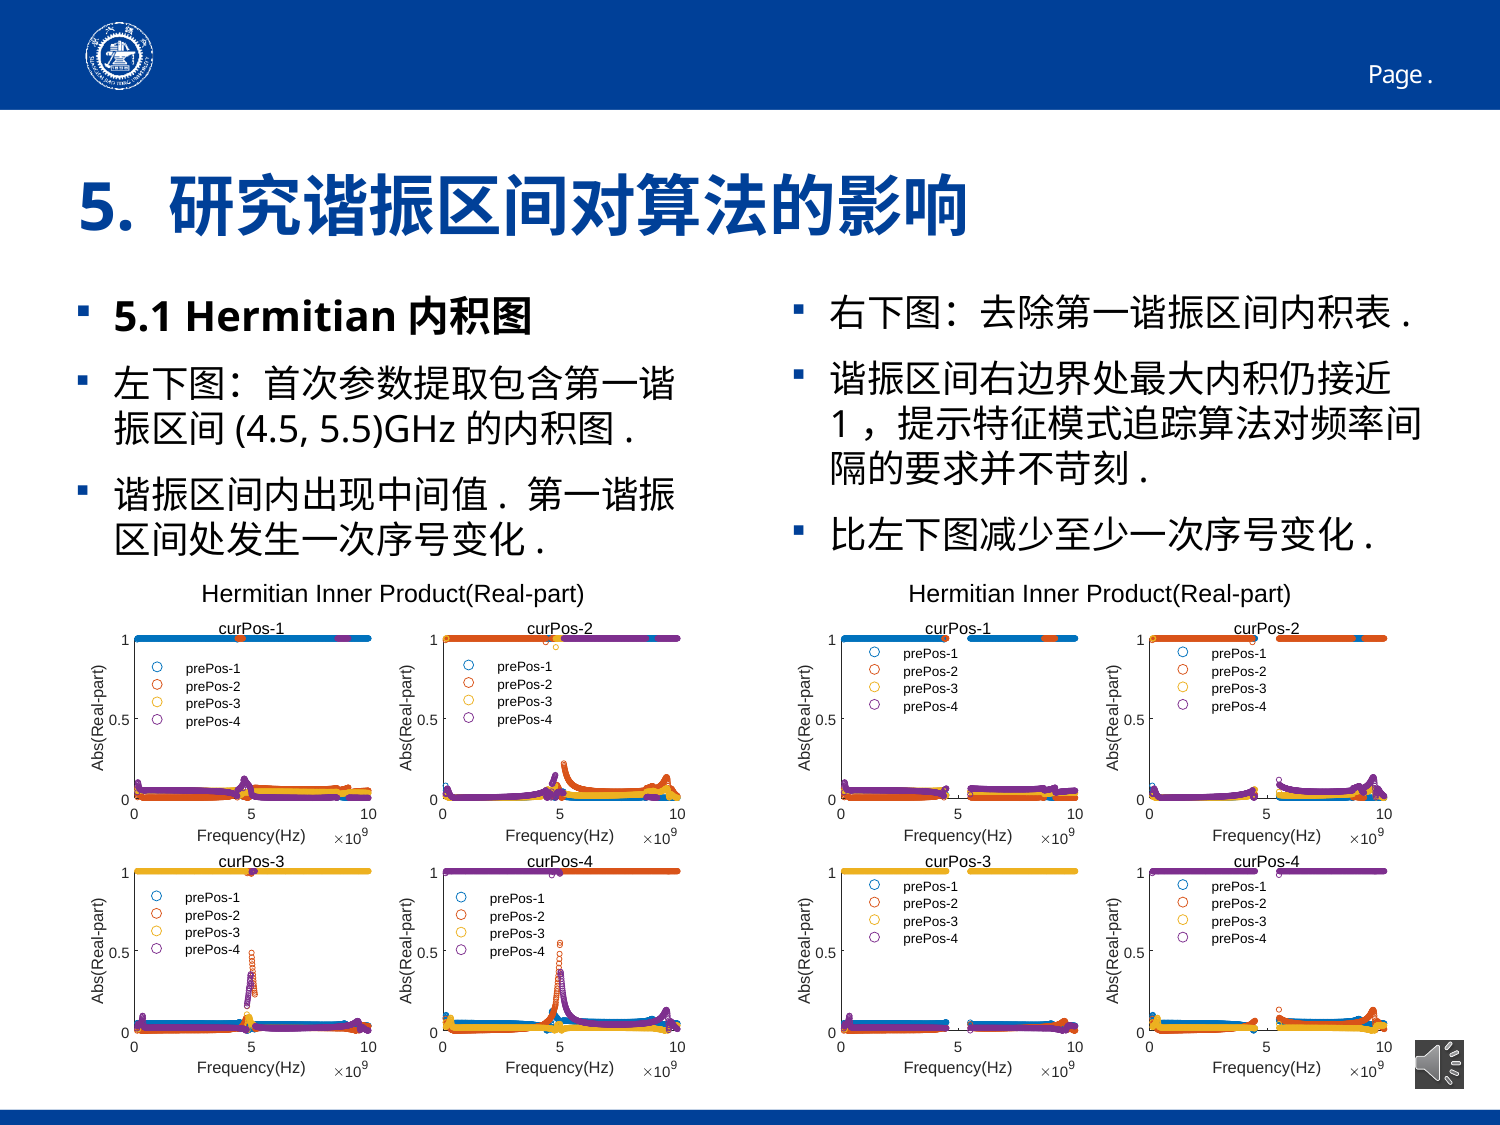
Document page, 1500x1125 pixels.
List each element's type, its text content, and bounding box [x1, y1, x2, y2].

slide_number 13 [1426, 51, 1487, 97]
picture [749, 565, 1465, 1091]
list 5.1 Hermitian内积图 左下图：首次参数提取包含第一谐振区间(4.5, 5.5)GHz的内积图. 谐振区间内出现中间值. 第一谐振区间处发生一次序号变化. [61, 281, 723, 565]
title 5. 研究谐振区间对算法的影响 [63, 161, 1437, 257]
picture [43, 565, 744, 1091]
picture [81, 17, 157, 93]
text_box 右下图：去除第一谐振区间内积表. 谐振区间右边界处最大内积仍接近1，提示特征模式追踪算法对频率间隔的要求并不苛刻. 比左下图减少至少一次序号变化. [777, 281, 1439, 565]
